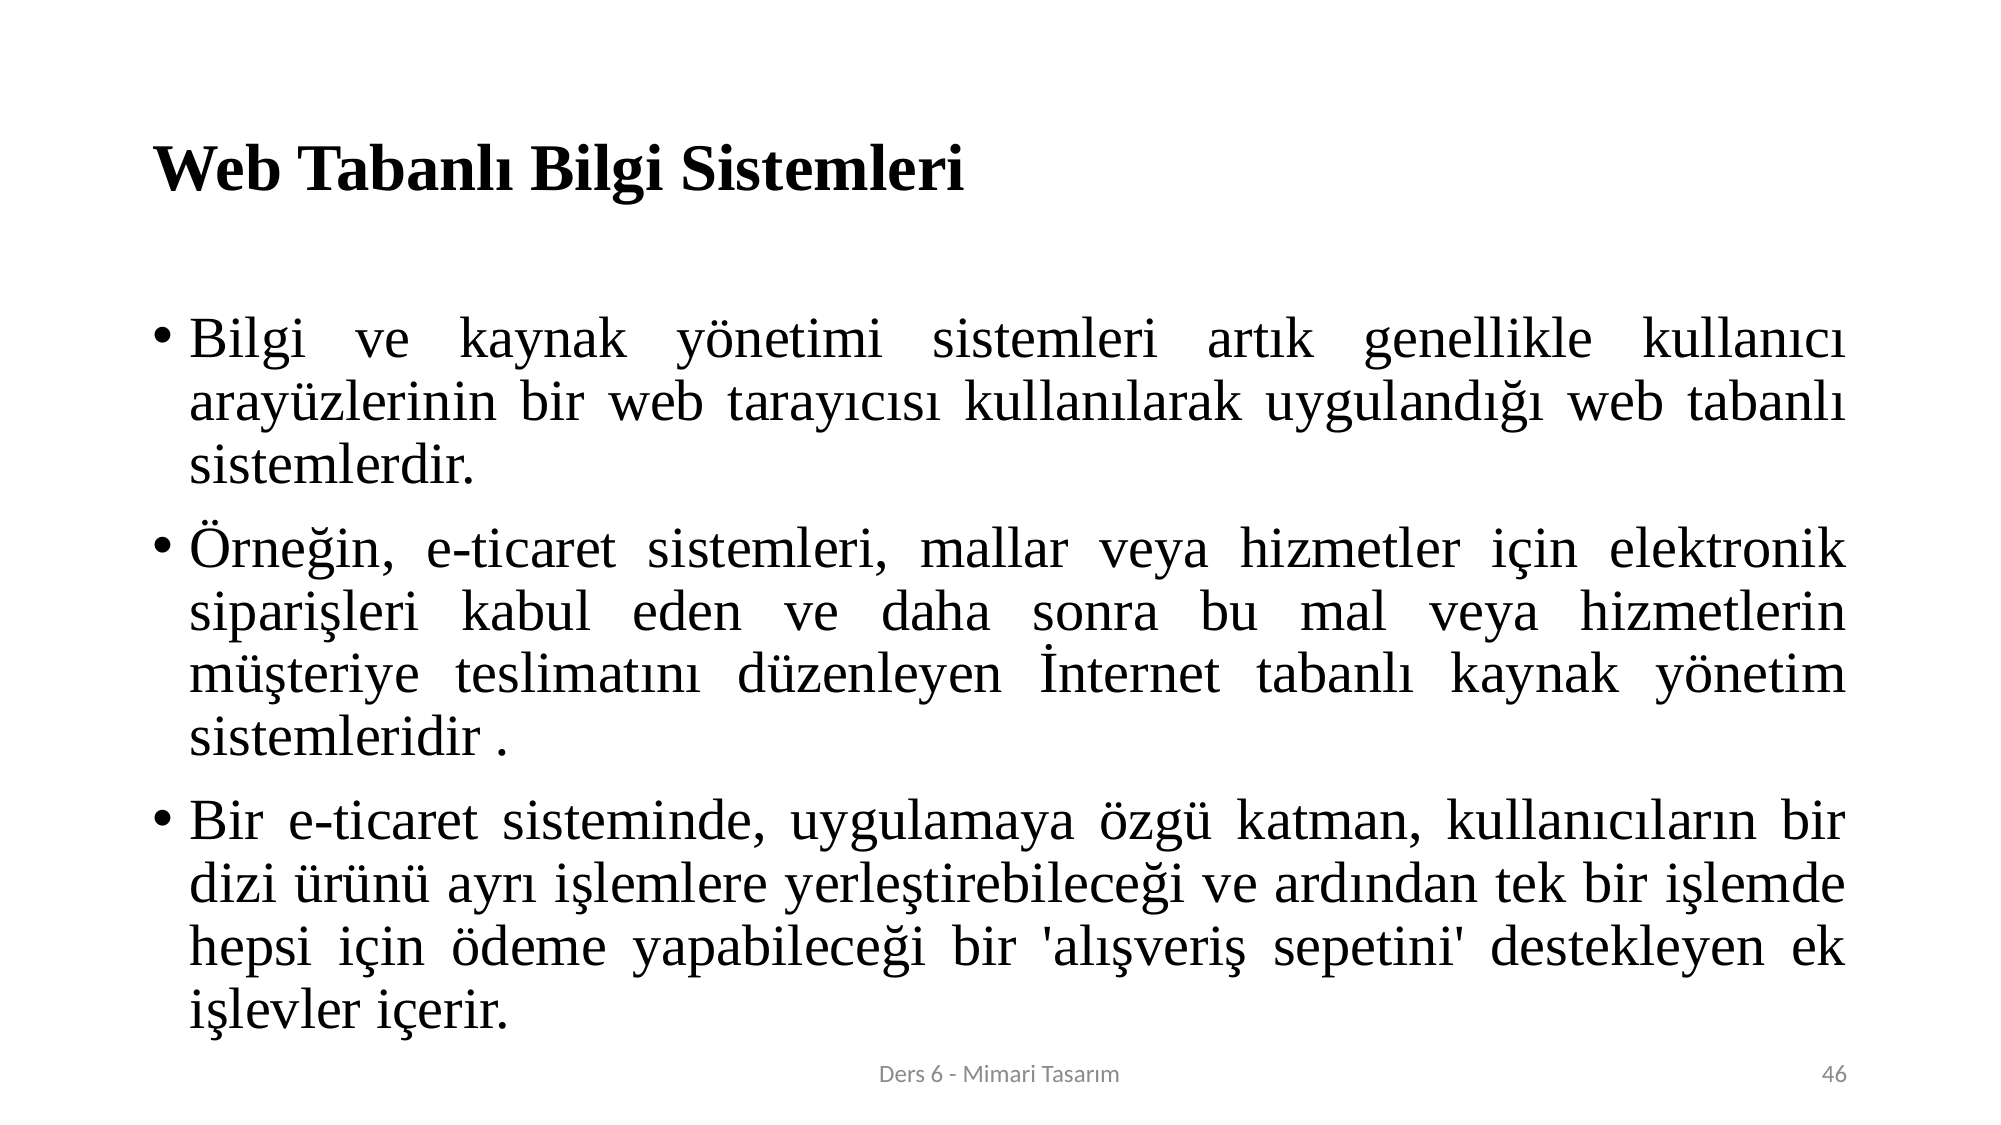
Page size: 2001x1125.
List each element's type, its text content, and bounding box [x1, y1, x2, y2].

title Web Tabanlı Bilgi Sistemleri [137, 59, 1863, 278]
slide_number 46 [1412, 1042, 1863, 1103]
footer Ders 6 - Mimari Tasarım [662, 1042, 1338, 1103]
list Bilgi ve kaynak yönetimi sistemleri artık genellikle kullanıcı arayüzlerinin bir web tarayıcısı kullanılarak uygulandığı web tabanlı sistemlerdir. Örneğin, e-ticaret sistemleri, mallar veya hizmetler için elektronik siparişleri kabul eden ve daha sonra bu mal veya hizmetlerin müşteriye teslimatını düzenleyen İnternet tabanlı kaynak yönetim sistemleridir . Bir e-ticaret sisteminde, uygulamaya özgü katman, kullanıcıların bir dizi ürünü ayrı işlemlere yerleştirebileceği ve ardından tek bir işlemde hepsi için ödeme yapabileceği bir 'alışveriş sepetini' destekleyen ek işlevler içerir. [137, 299, 1863, 1014]
